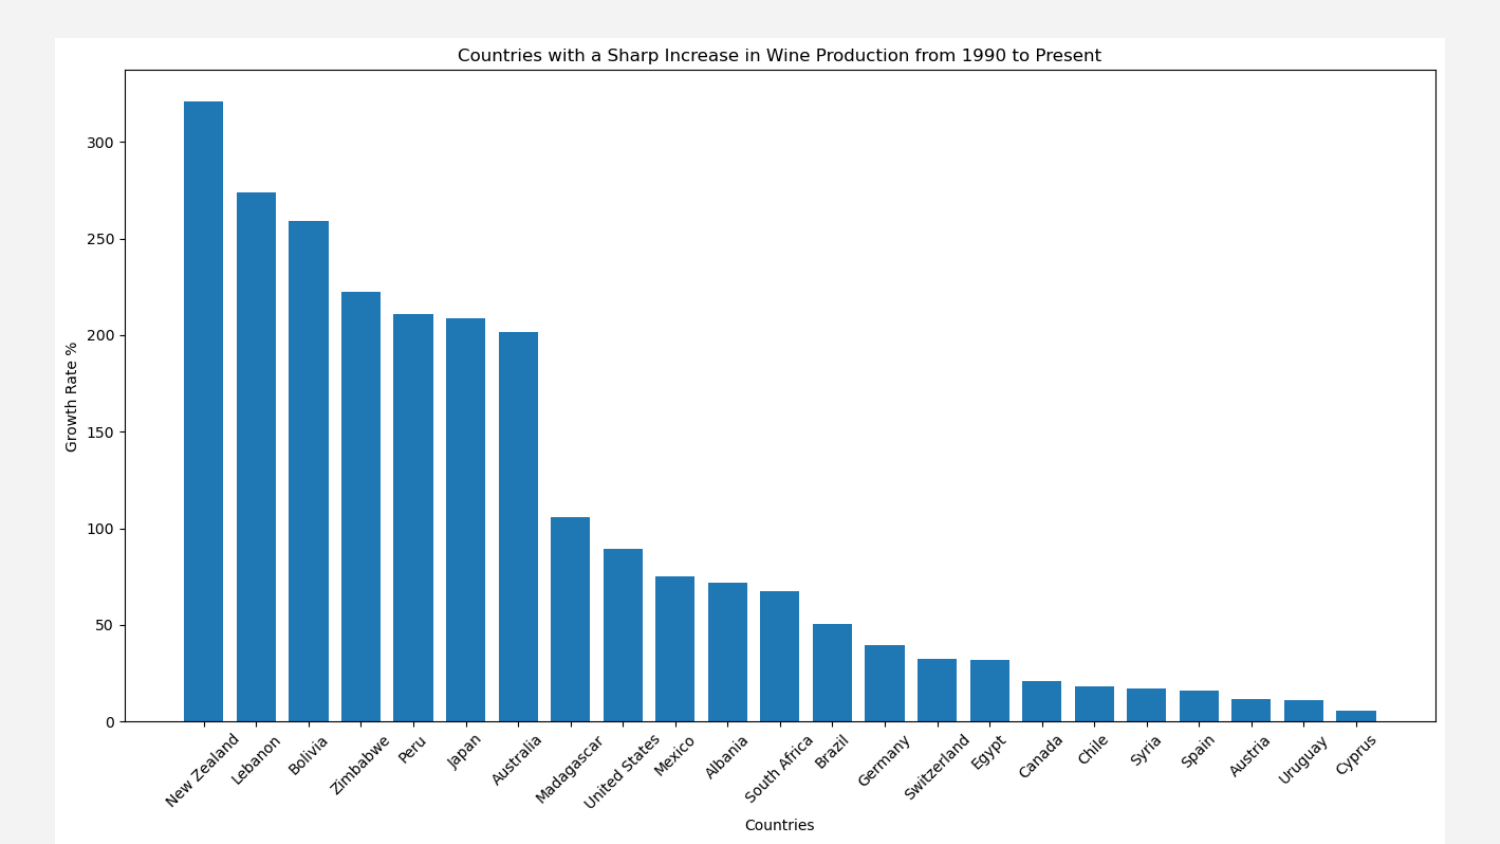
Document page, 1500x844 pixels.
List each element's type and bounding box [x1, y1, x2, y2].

picture [54, 38, 1445, 844]
